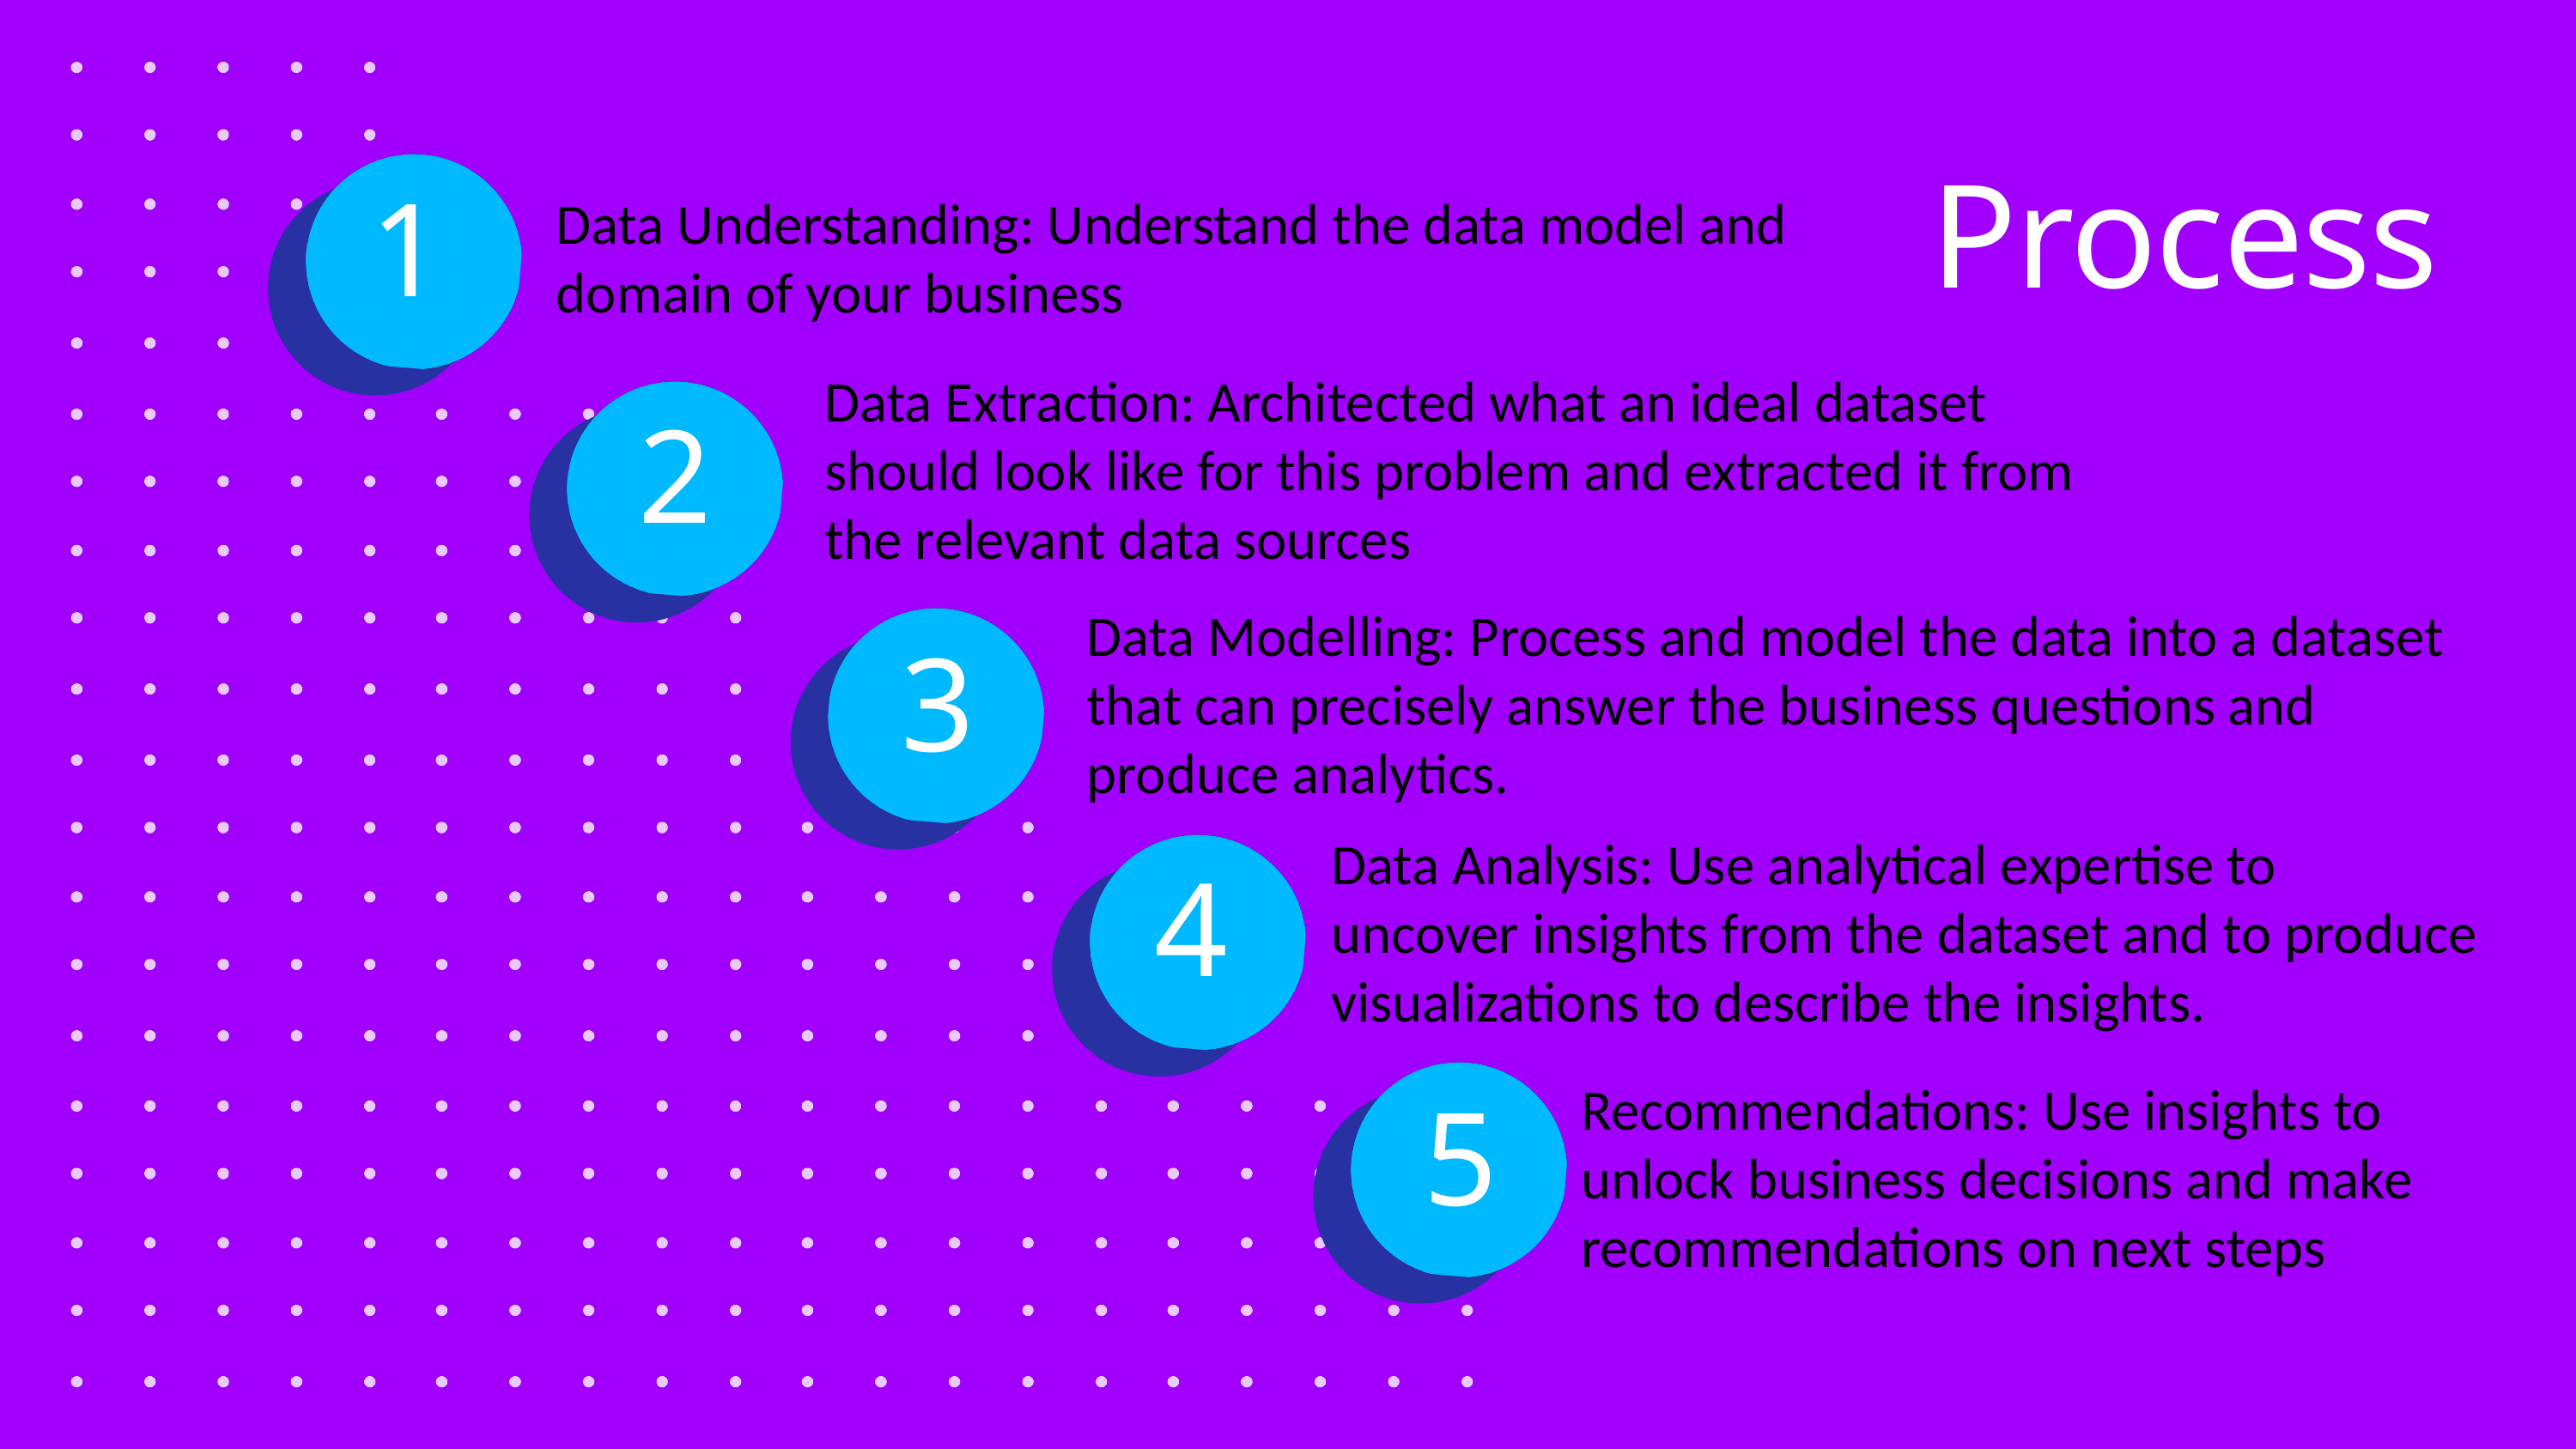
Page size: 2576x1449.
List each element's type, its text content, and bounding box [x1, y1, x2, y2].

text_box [267, 144, 530, 396]
text_box Recommendations: Use insights to unlock business decisions and make recommendations on next steps [1579, 1066, 2505, 1285]
text_box Process [1502, 144, 2439, 317]
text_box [1313, 1052, 1576, 1304]
text_box Data Modelling: Process and model the data into a dataset that can precisely answer the business questions and produce analytics. [1480, 592, 2469, 812]
text_box Data Understanding: Understand the data model and domain of your business [1480, 180, 1868, 331]
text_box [62, 57, 1478, 1392]
text_box Data Extraction: Architected what an ideal dataset should look like for this problem and extracted it from the relevant data sources [1480, 358, 2136, 577]
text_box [529, 371, 792, 623]
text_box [790, 598, 1053, 850]
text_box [1052, 825, 1314, 1077]
text_box Data Analysis: Use analytical expertise to uncover insights from the dataset and to produce visualizations to describe the insights. [1480, 821, 2490, 1040]
